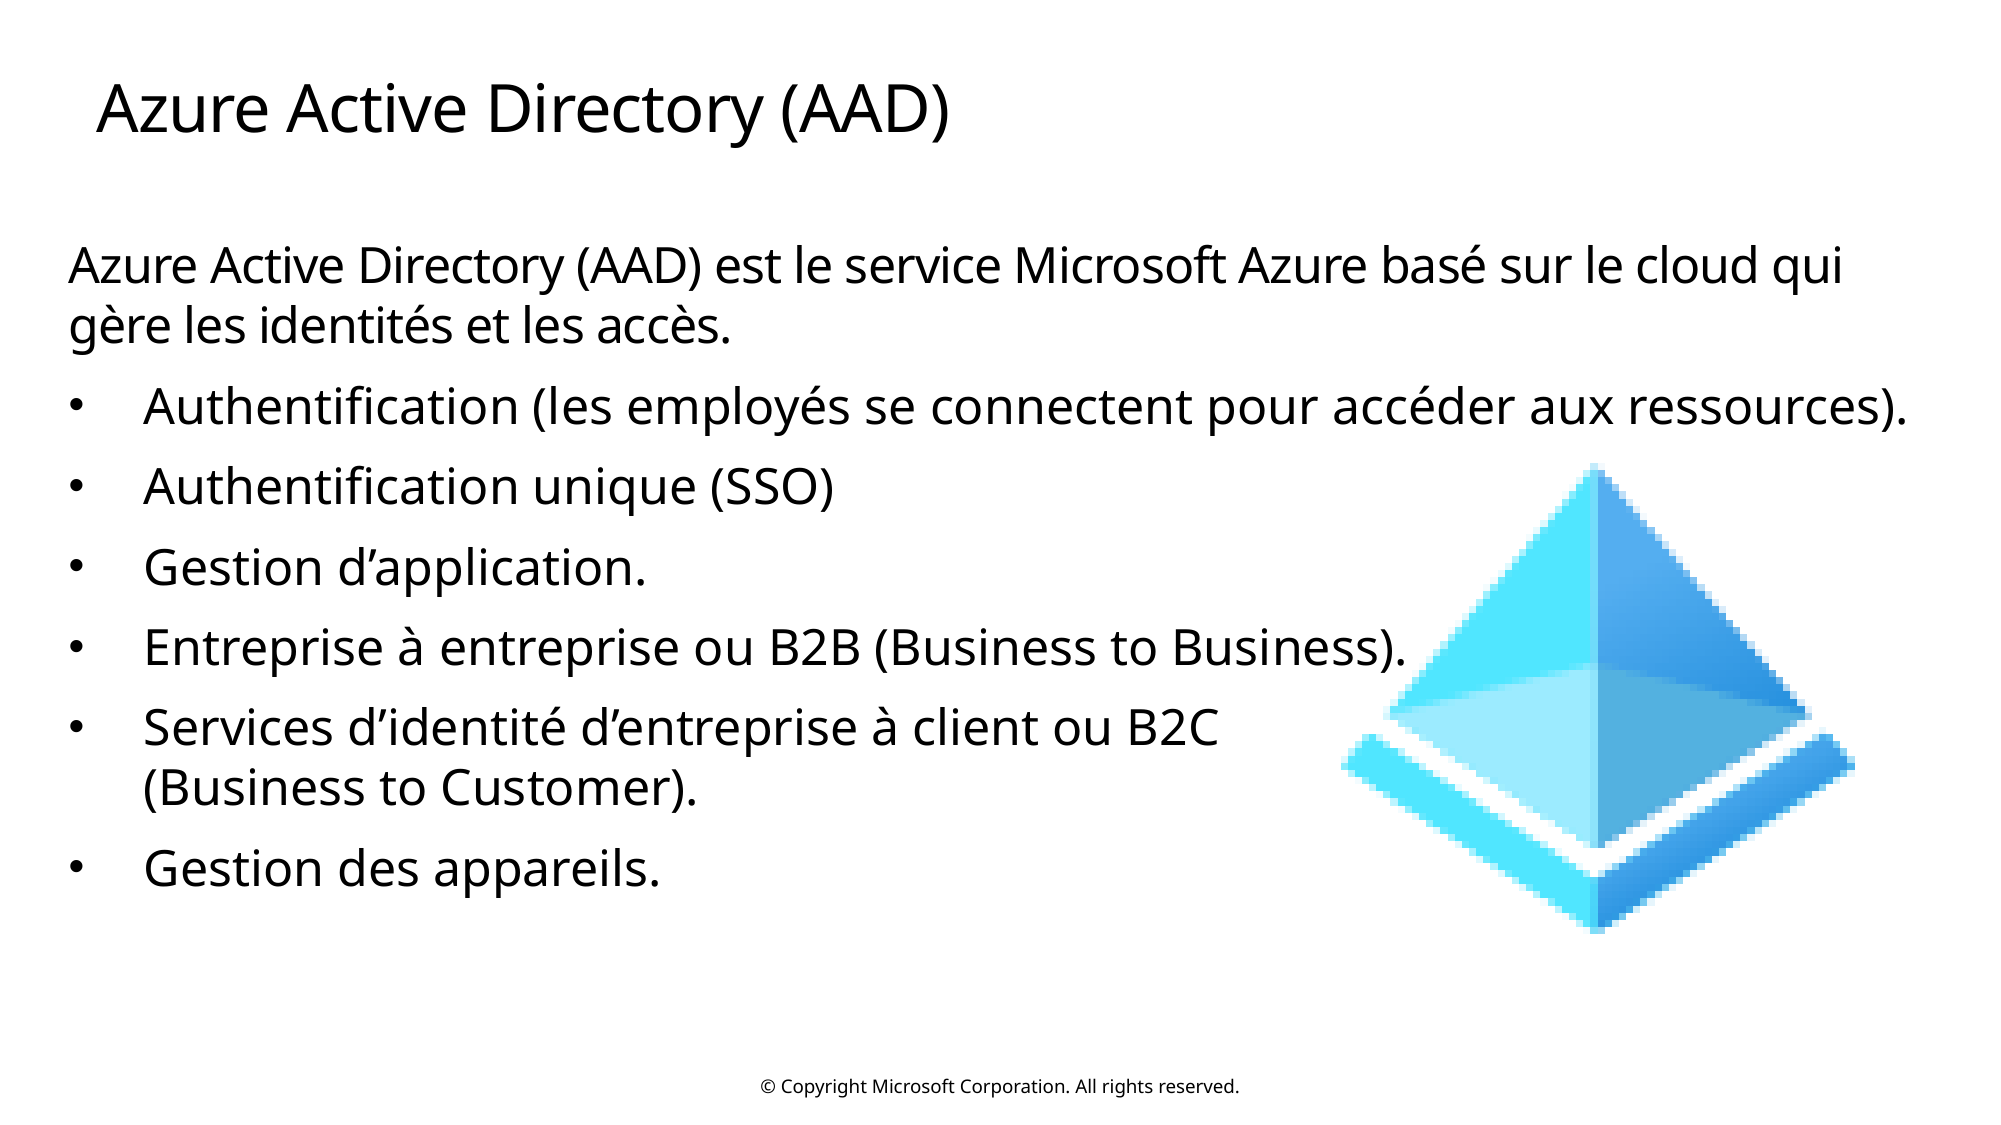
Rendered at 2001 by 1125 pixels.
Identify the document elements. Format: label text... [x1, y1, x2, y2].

picture [1341, 442, 1855, 956]
list Azure Active Directory (AAD) est le service Microsoft Azure basé sur le cloud qui gère les identités et les accès. Authentification (les employés se connectent pour accéder aux ressources). Authentification unique (SSO) Gestion d’application. Entreprise à entreprise ou B2B (Business to Business). Services d’identité d’entreprise à client ou B2C (Business to Customer). Gestion des appareils. [68, 233, 1930, 936]
title Azure Active Directory (AAD) [96, 75, 1904, 166]
